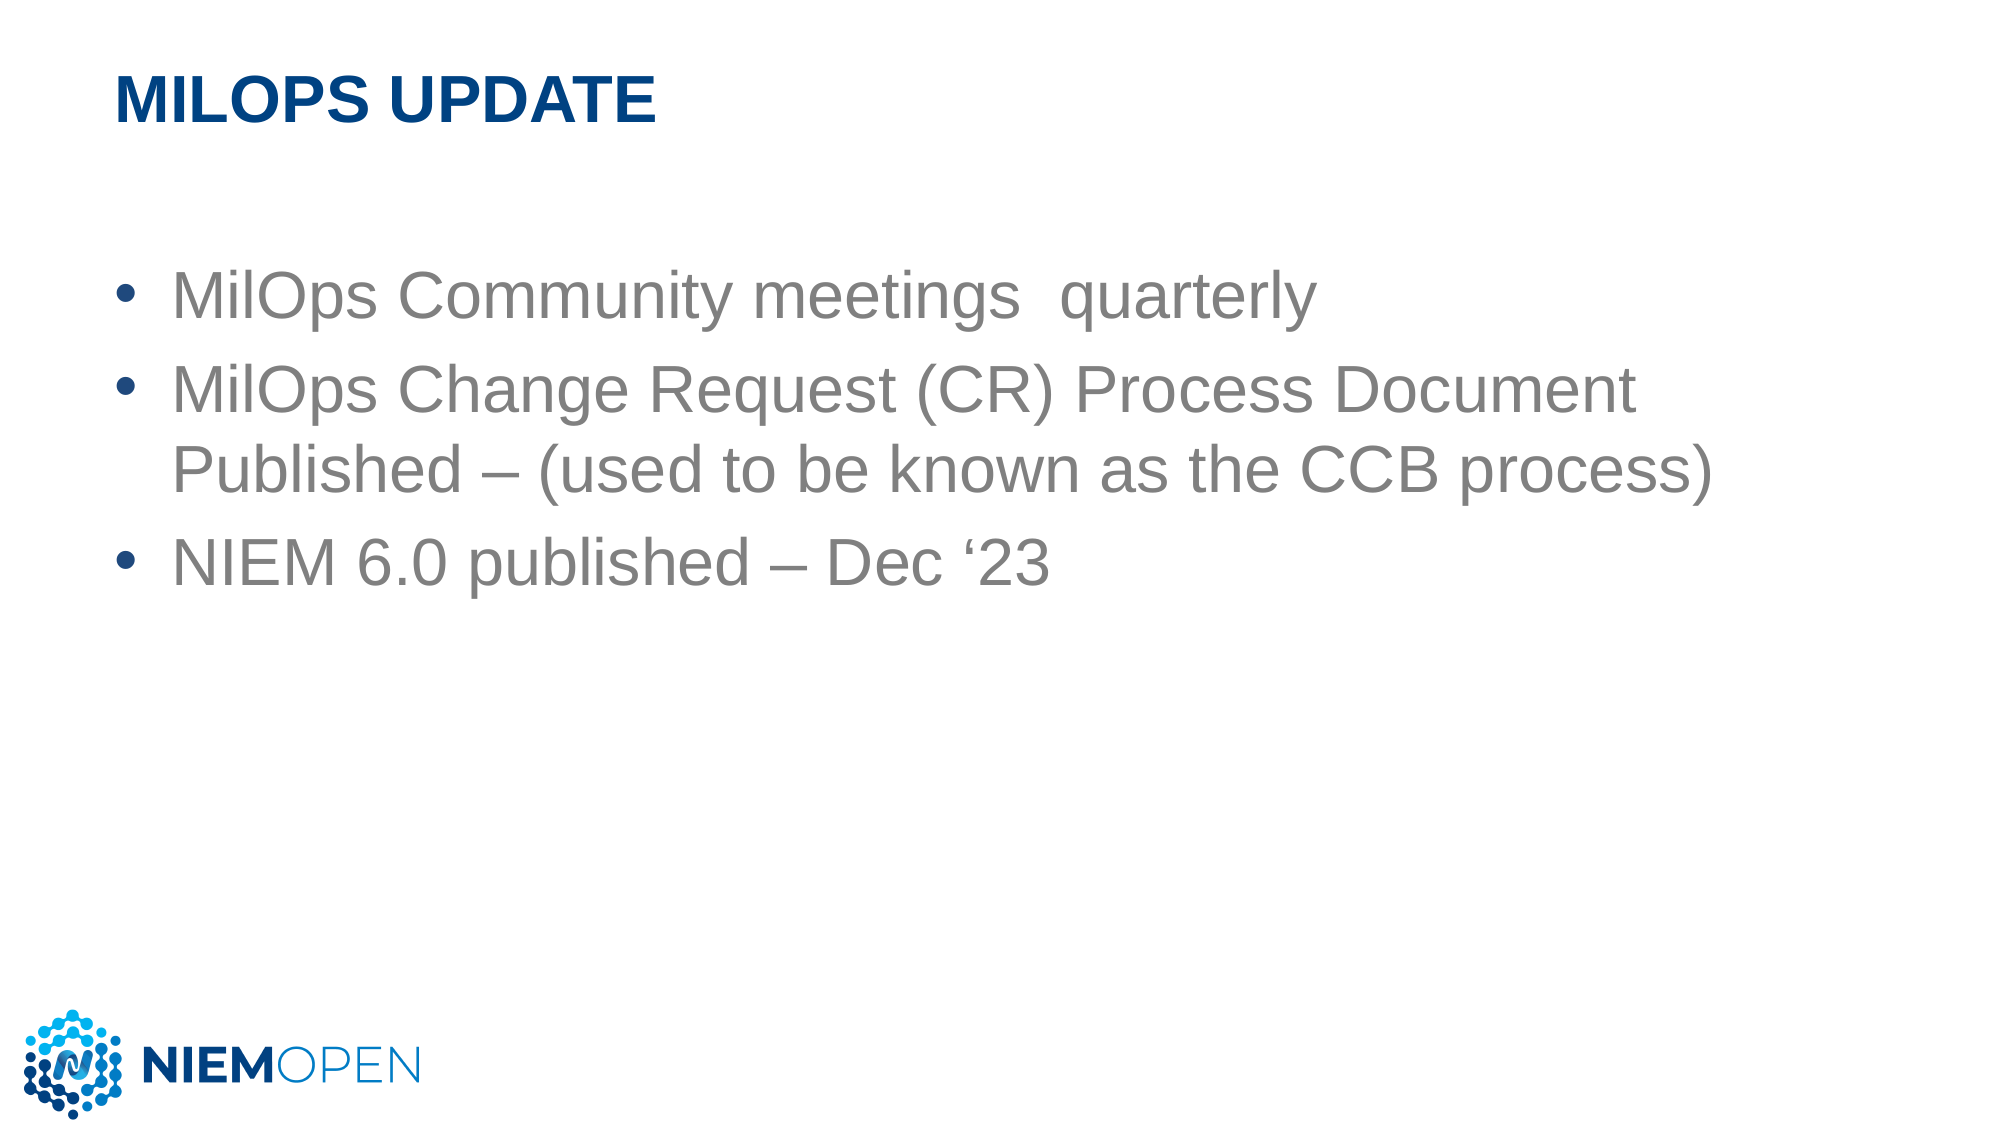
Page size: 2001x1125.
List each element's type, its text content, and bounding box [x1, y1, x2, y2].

list MilOps Community meetings quarterly MilOps Change Request (CR) Process Document Published – (used to be known as the CCB process) NIEM 6.0 published – Dec ‘23 [99, 244, 1900, 974]
title Milops update [99, 63, 1900, 197]
picture [19, 1004, 424, 1125]
